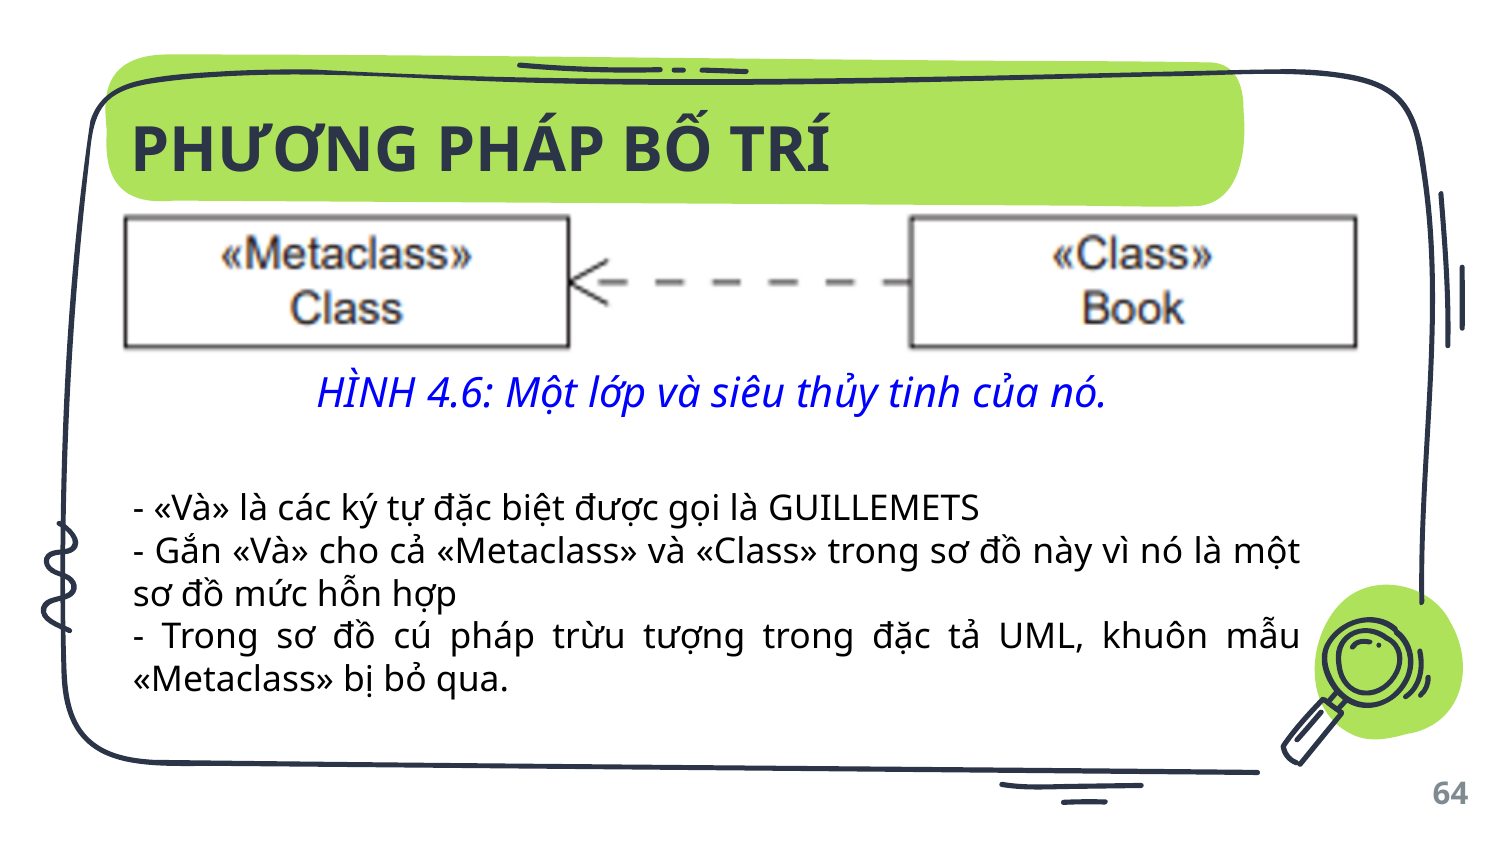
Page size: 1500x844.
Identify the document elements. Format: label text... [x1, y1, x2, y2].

picture [117, 213, 1375, 355]
text_box [1403, 648, 1424, 700]
text_box [1280, 617, 1414, 767]
text_box HÌNH 4.6: Một lớp và siêu thủy tinh của nó. [301, 363, 1160, 431]
text_box - «Và» là các ký tự đặc biệt được gọi là GUILLEMETS - Gắn «Và» cho cả «Metaclass» và «Class» trong sơ đồ này vì nó là một sơ đồ mức hỗn hợp - Trong sơ đồ cú pháp trừu tượng trong đặc tả UML, khuôn mẫu «Metaclass» bị bỏ qua. [117, 470, 1317, 714]
slide_number 64 [1378, 769, 1469, 820]
title PHƯƠNG PHÁP BỐ TRÍ [117, 114, 861, 180]
text_box [1418, 674, 1431, 698]
